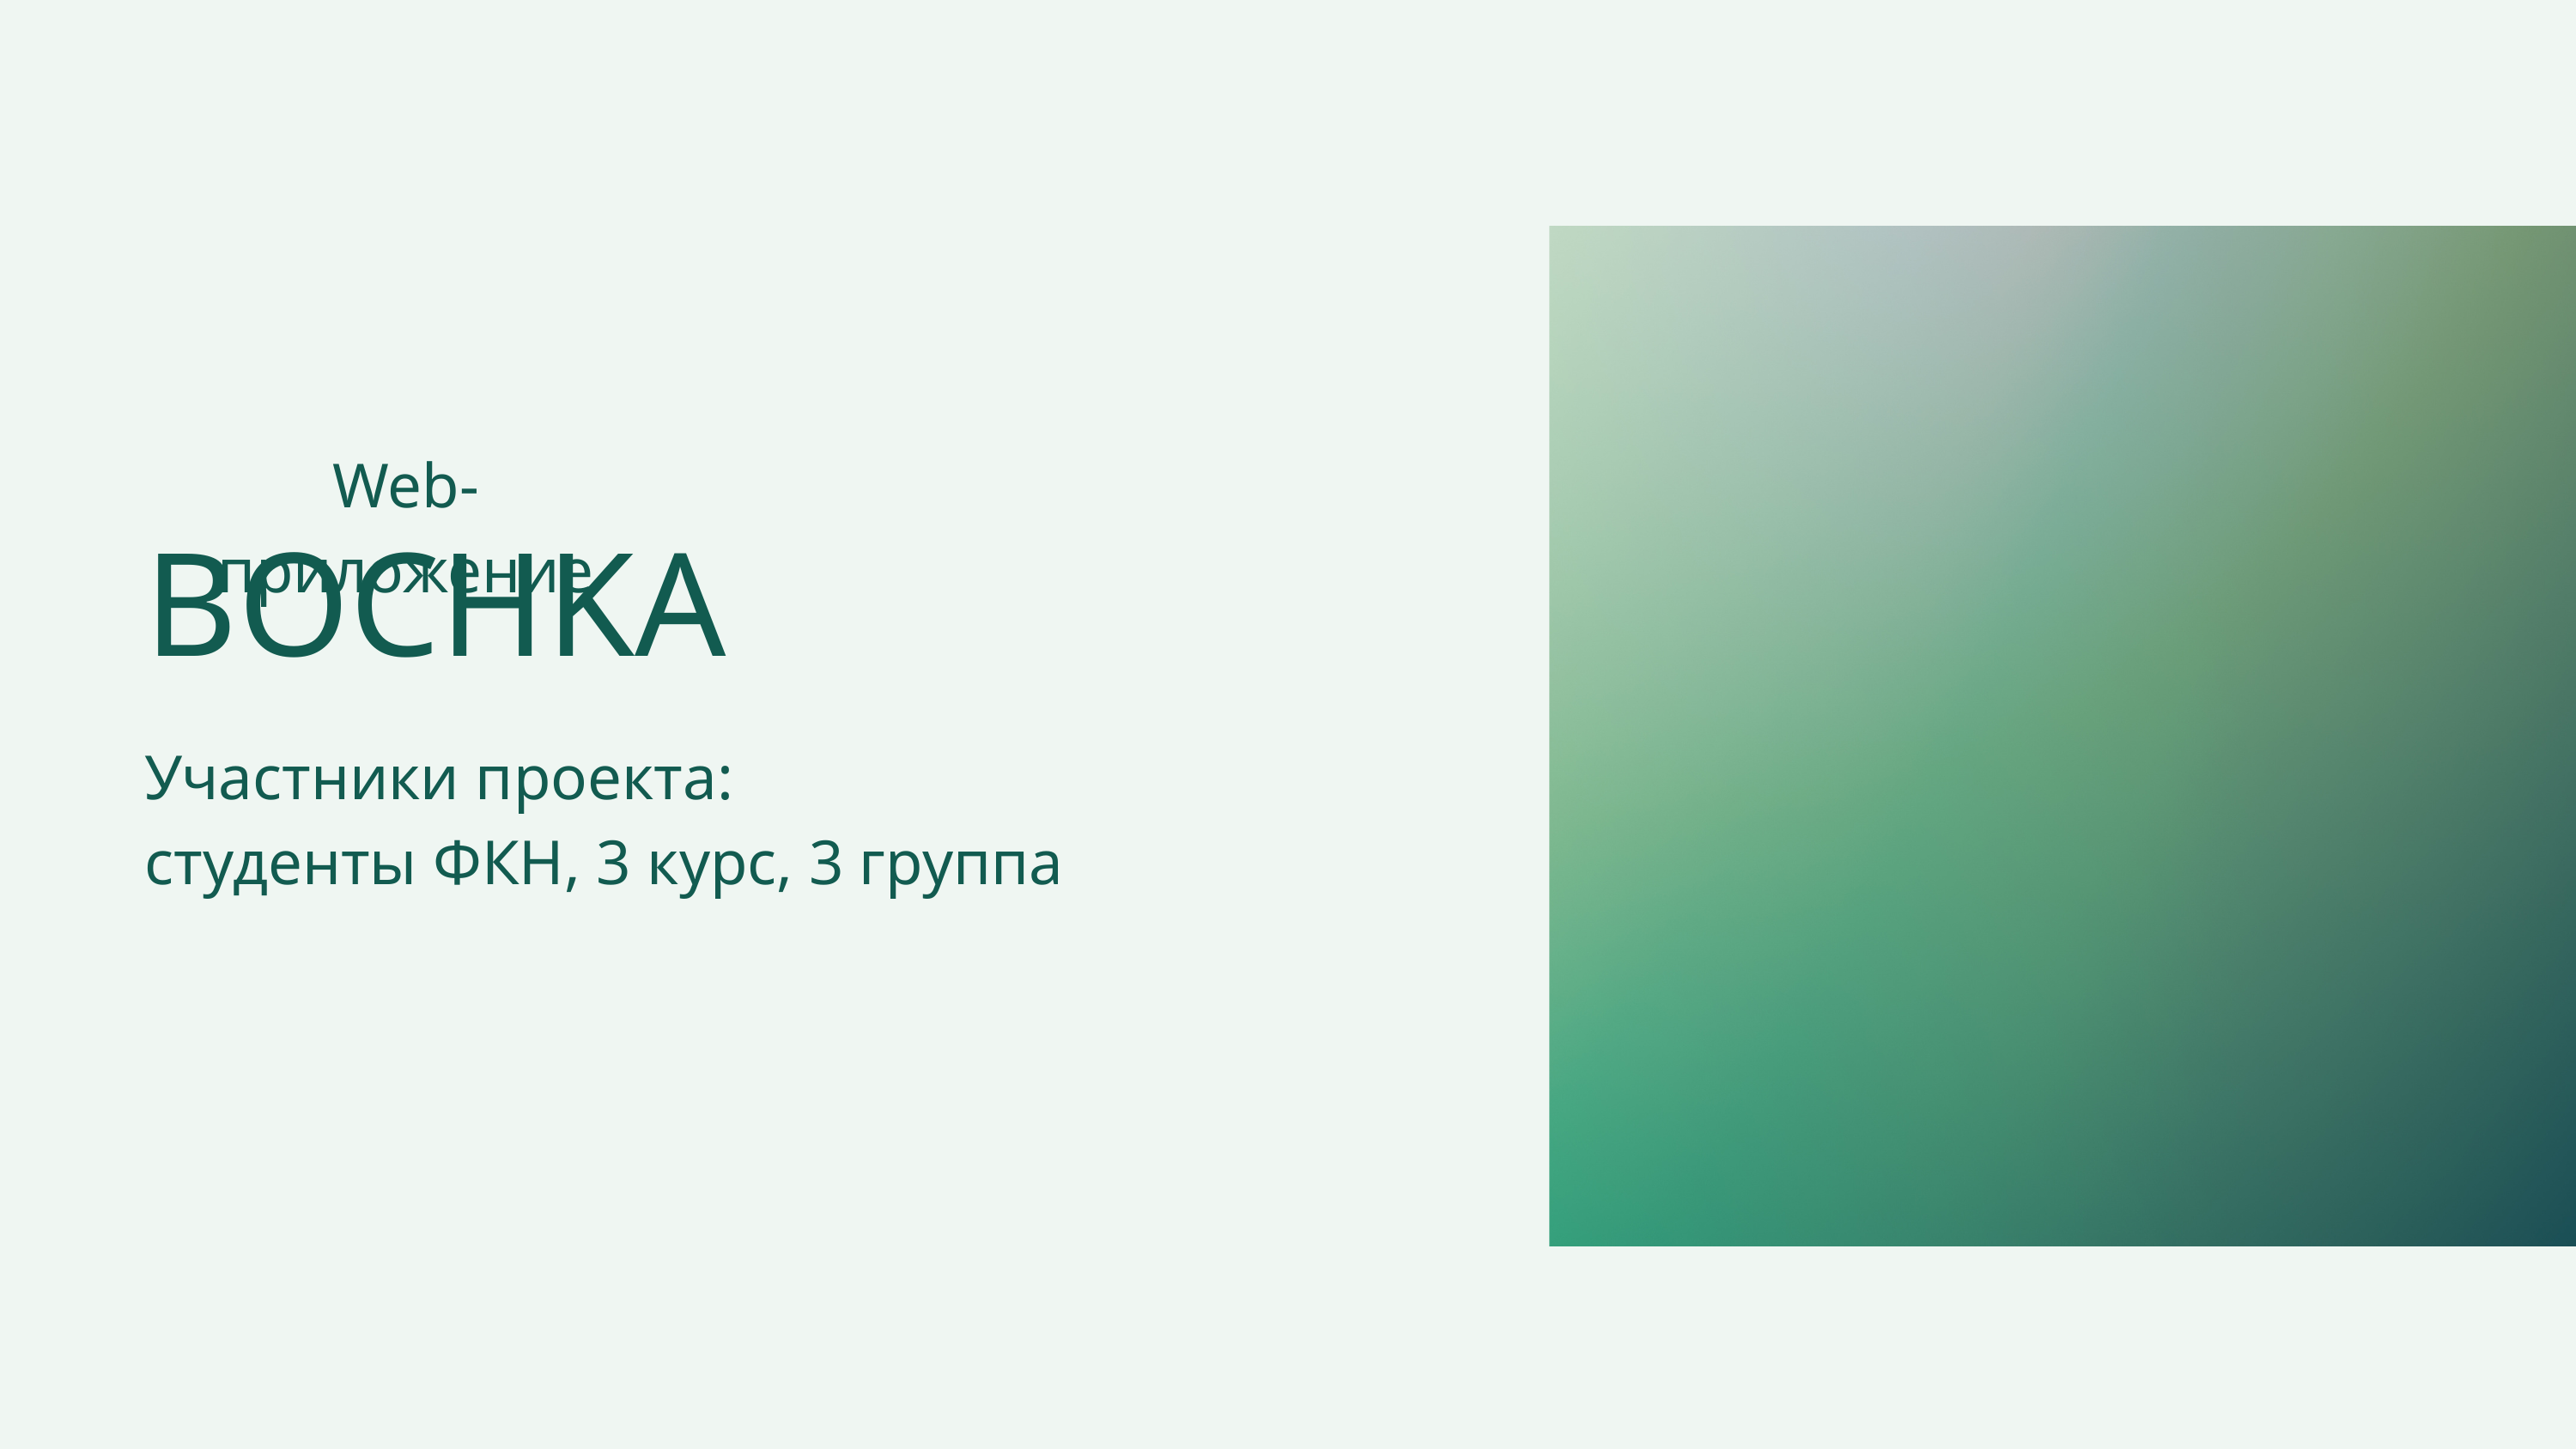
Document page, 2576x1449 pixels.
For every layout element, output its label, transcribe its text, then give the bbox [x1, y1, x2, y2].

text_box Участники проекта: студенты ФКН, 3 курс, 3 группа [144, 726, 1151, 897]
text_box BOCHKA [144, 542, 1151, 685]
text_box Web-приложение [163, 434, 649, 605]
text_box [1549, 226, 2576, 1246]
